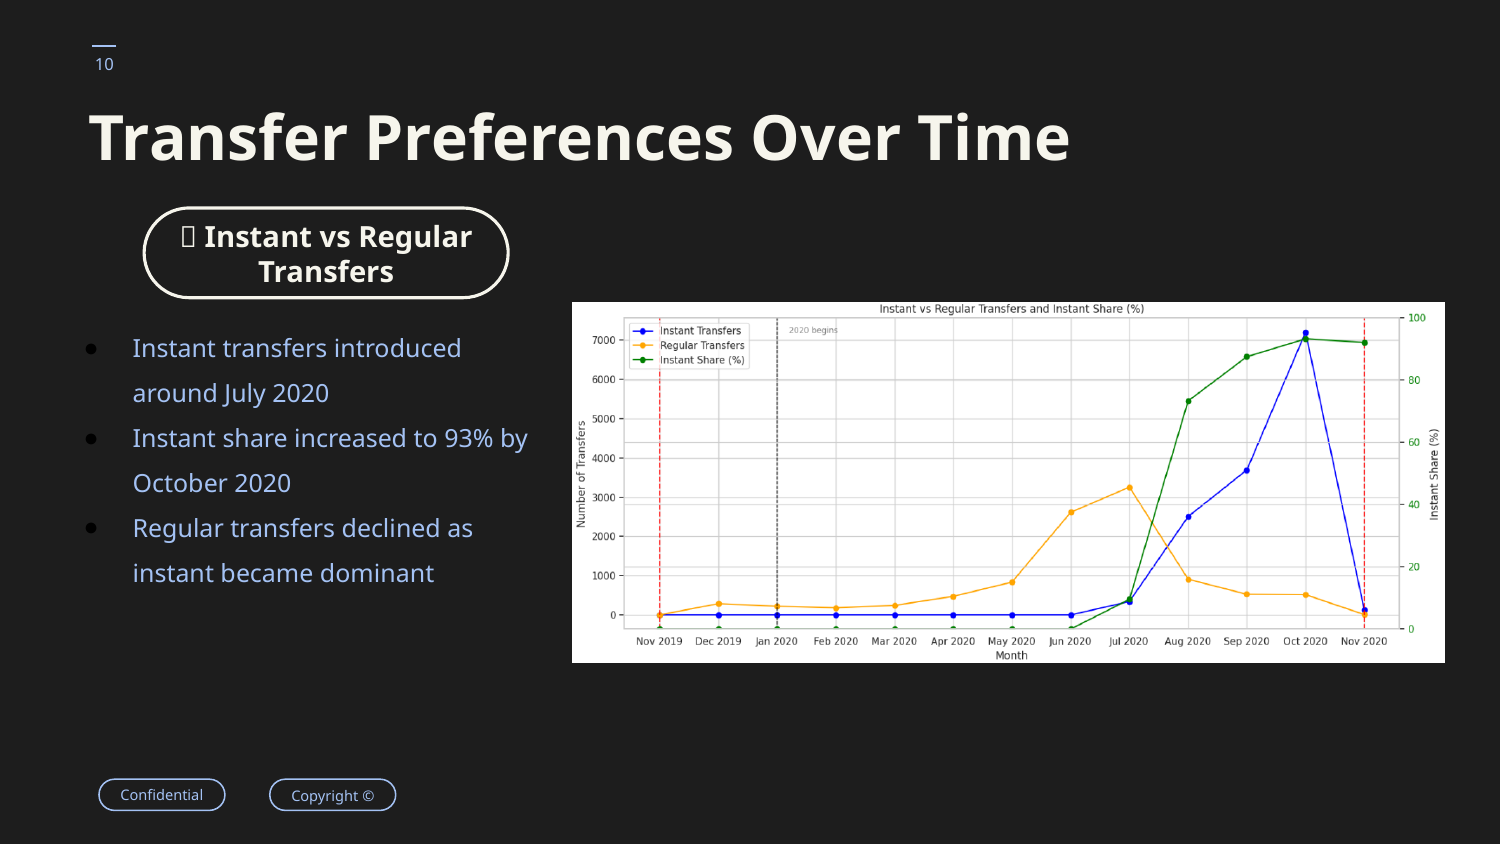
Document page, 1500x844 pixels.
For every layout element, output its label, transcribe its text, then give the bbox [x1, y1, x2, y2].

list Instant transfers introduced around July 2020 Instant share increased to 93% by October 2020 Regular transfers declined as instant became dominant [42, 302, 560, 611]
picture [572, 302, 1445, 664]
title Transfer Preferences Over Time [73, 97, 1345, 188]
text_box 🚀 Instant vs Regular Transfers [144, 207, 509, 298]
